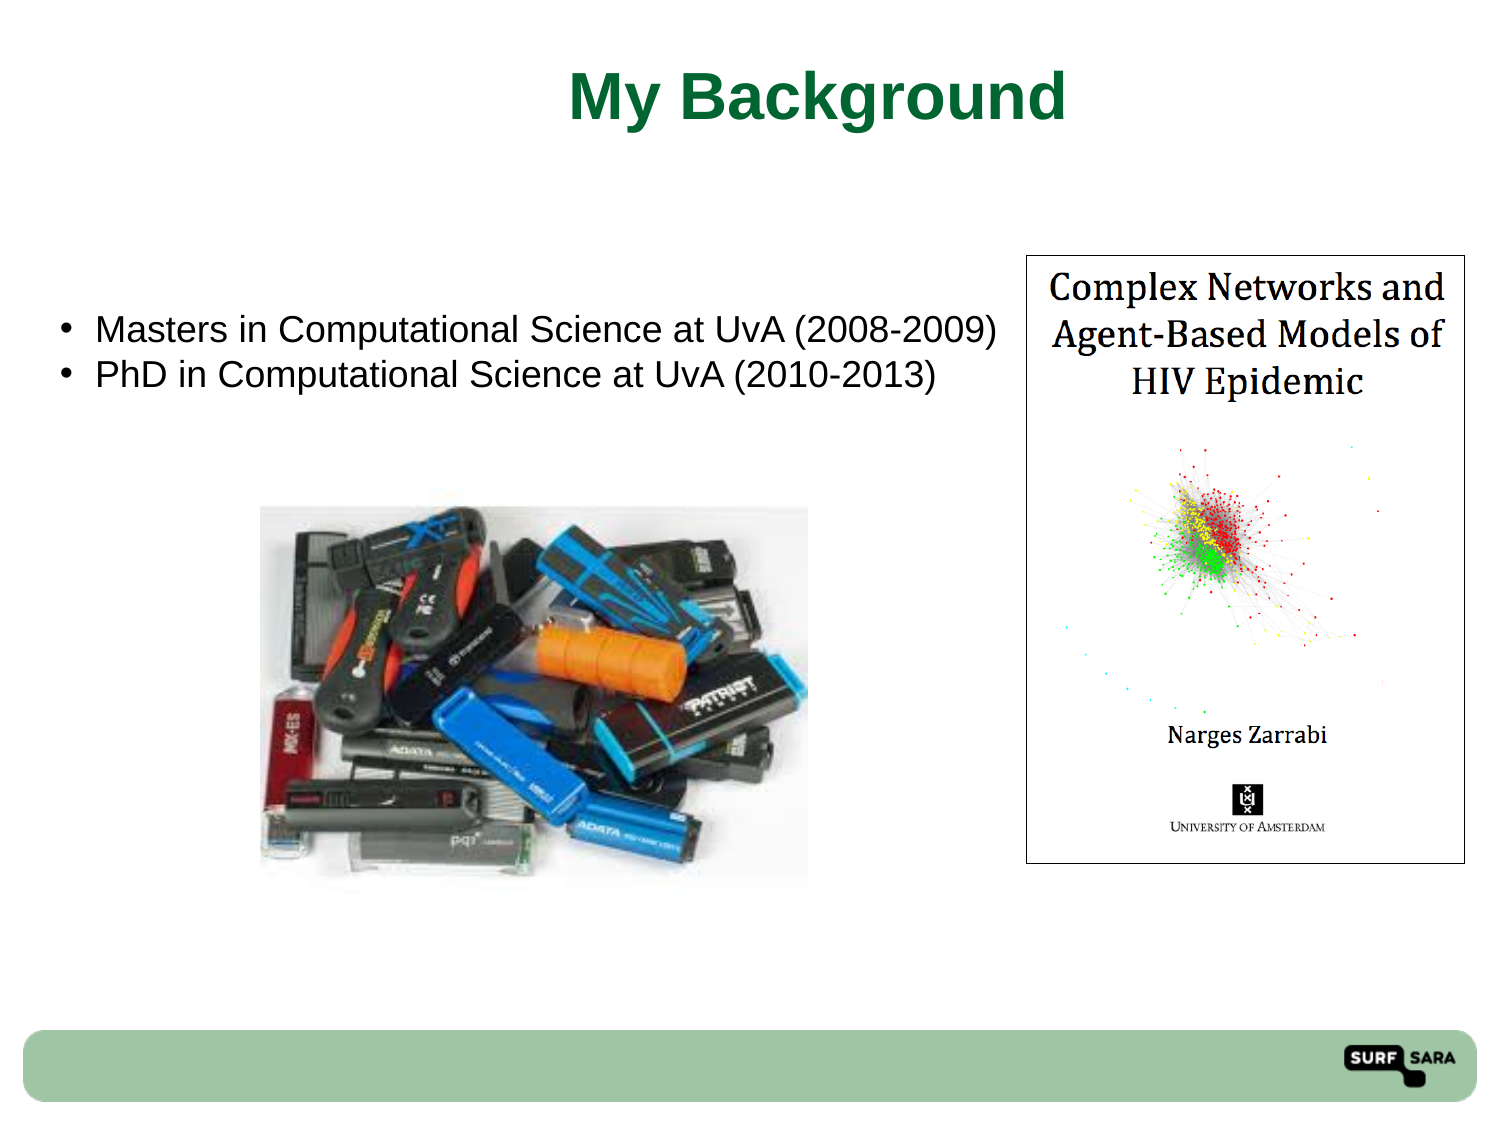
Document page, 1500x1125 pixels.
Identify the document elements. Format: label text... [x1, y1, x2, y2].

text_box Masters in Computational Science at UvA (2008-2009) PhD in Computational Science at UvA (2010-2013) [45, 297, 1020, 487]
text_box My Background [212, 45, 1425, 188]
picture [1025, 255, 1465, 864]
picture [23, 1030, 1477, 1102]
picture [260, 487, 808, 899]
